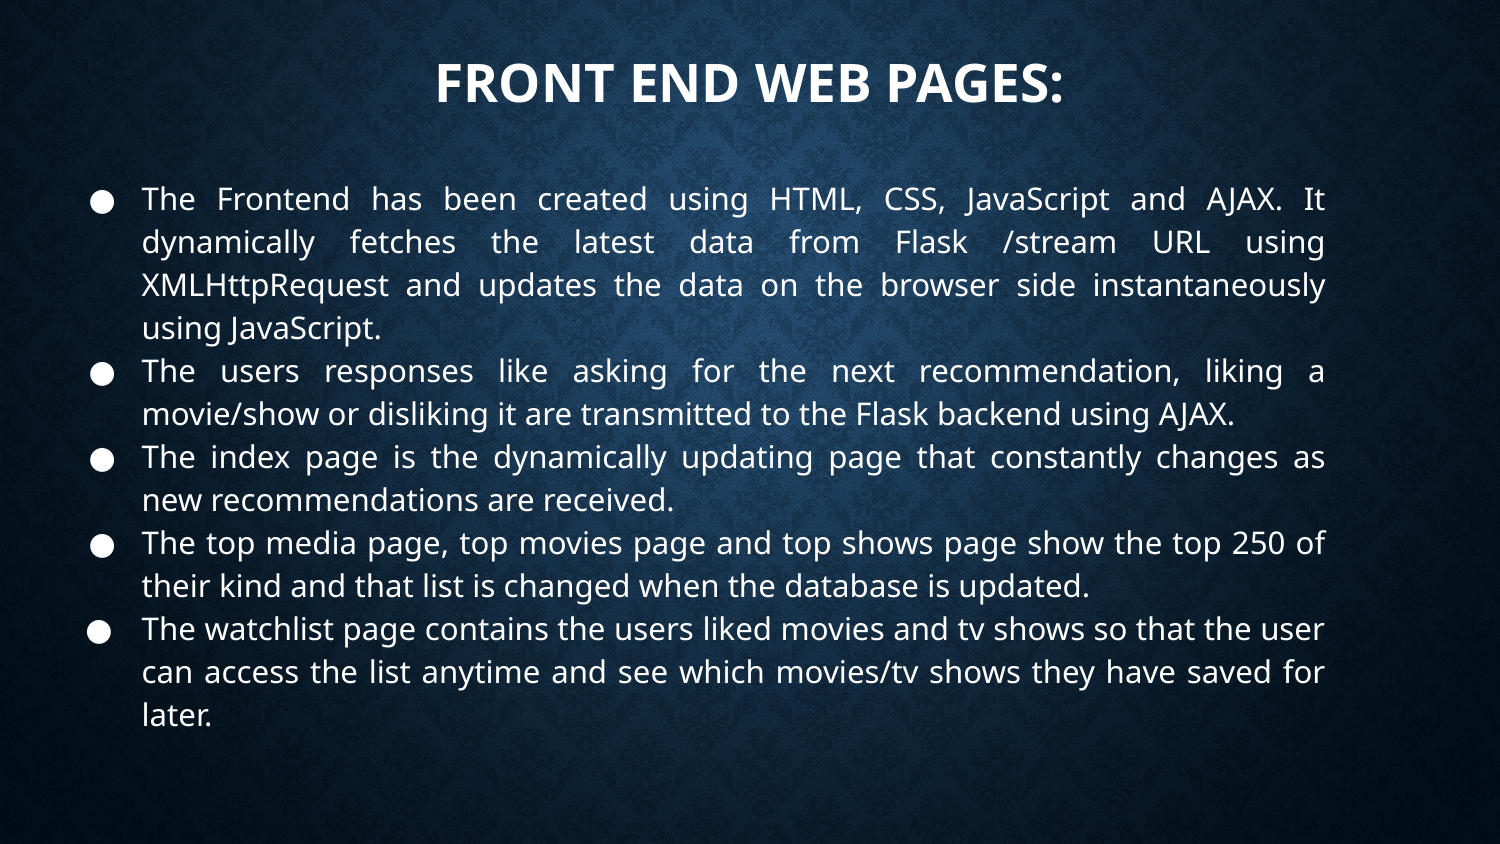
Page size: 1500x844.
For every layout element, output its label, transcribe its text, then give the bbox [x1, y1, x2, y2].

title FRONT END WEB PAGES: [116, 41, 1383, 120]
picture [0, 0, 1500, 844]
text_box The Frontend has been created using HTML, CSS, JavaScript and AJAX. It dynamically fetches the latest data from Flask /stream URL using XMLHttpRequest and updates the data on the browser side instantaneously using JavaScript. The users responses like asking for the next recommendation, liking a movie/show or disliking it are transmitted to the Flask backend using AJAX. The index page is the dynamically updating page that constantly changes as new recommendations are received. The top media page, top movies page and top shows page show the top 250 of their kind and that list is changed when the database is updated. The watchlist page contains the users liked movies and tv shows so that the user can access the list anytime and see which movies/tv shows they have saved for later. [51, 158, 1343, 749]
